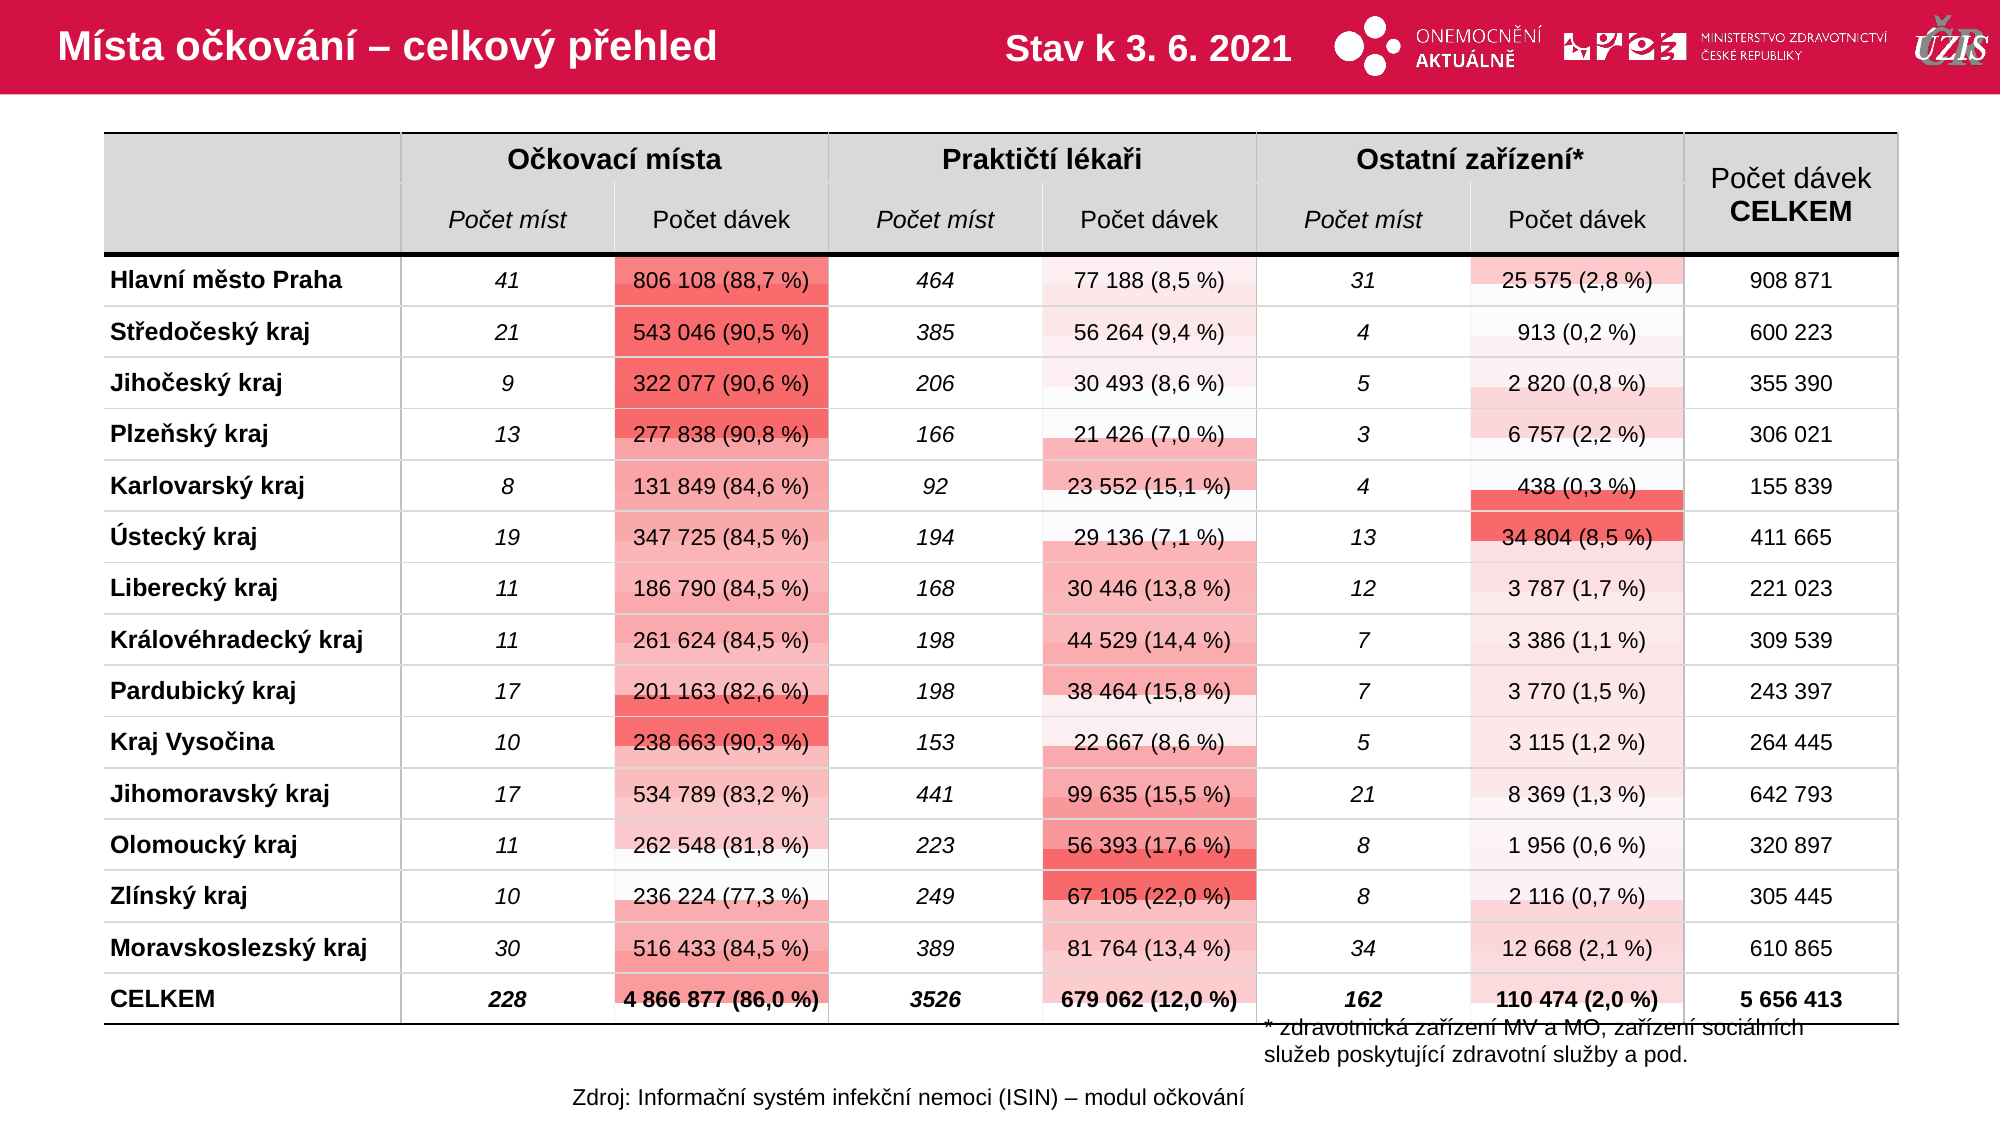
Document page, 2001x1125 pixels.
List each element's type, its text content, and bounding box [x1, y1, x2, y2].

table_cell 221 023 [1685, 563, 1897, 613]
table_cell 19 [402, 512, 614, 562]
title Místa očkování – celkový přehled [42, 0, 1262, 95]
table_cell 10 [402, 871, 614, 921]
table_cell 13 [402, 409, 614, 459]
table_cell Kraj Vysočina [104, 717, 400, 767]
table_cell 3 770 (1,5 %) [1471, 666, 1683, 716]
table_cell 238 663 (90,3 %) [615, 717, 828, 767]
table_cell 92 [829, 461, 1042, 510]
table_cell 385 [829, 307, 1042, 356]
table_cell 10 [402, 717, 614, 767]
picture [1334, 16, 1542, 76]
table_cell 44 529 (14,4 %) [1043, 615, 1256, 664]
table_cell 30 [402, 923, 614, 972]
table_cell 11 [402, 563, 614, 613]
table_cell 3 787 (1,7 %) [1471, 563, 1683, 613]
table_cell Zlínský kraj [104, 871, 400, 921]
table_cell 4 866 877 (86,0 %) [615, 974, 828, 1023]
table_cell Pardubický kraj [104, 666, 400, 716]
table_cell 5 656 413 [1685, 974, 1897, 1023]
table_cell 3 115 (1,2 %) [1471, 717, 1683, 767]
table_cell 908 871 [1685, 257, 1897, 305]
table_cell Počet dávek [615, 184, 828, 252]
table_cell 12 [1257, 563, 1470, 613]
table_cell 201 163 (82,6 %) [615, 666, 828, 716]
table_cell Počet míst [829, 184, 1042, 252]
table_cell 306 021 [1685, 409, 1897, 459]
table_cell 11 [402, 820, 614, 869]
table_cell 30 446 (13,8 %) [1043, 563, 1256, 613]
table_cell 516 433 (84,5 %) [615, 923, 828, 972]
table_header Očkovací místa [402, 134, 828, 182]
table_cell 262 548 (81,8 %) [615, 820, 828, 869]
table_cell 2 820 (0,8 %) [1471, 358, 1683, 408]
text_box Stav k 3. 6. 2021 [966, 16, 1331, 77]
table_cell 806 108 (88,7 %) [615, 257, 828, 305]
table_cell 277 838 (90,8 %) [615, 409, 828, 459]
table_cell 2 116 (0,7 %) [1471, 871, 1683, 921]
table_cell 23 552 (15,1 %) [1043, 461, 1256, 510]
table_cell 320 897 [1685, 820, 1897, 869]
table_cell 355 390 [1685, 358, 1897, 408]
table_cell 322 077 (90,6 %) [615, 358, 828, 408]
table_header Ostatní zařízení* [1257, 134, 1683, 182]
table_cell 198 [829, 615, 1042, 664]
table_cell 198 [829, 666, 1042, 716]
table_cell 162 [1257, 974, 1470, 1004]
table_cell 22 667 (8,6 %) [1043, 717, 1256, 767]
table_cell 534 789 (83,2 %) [615, 769, 828, 818]
table_cell 309 539 [1685, 615, 1897, 664]
table_cell 236 224 (77,3 %) [615, 871, 828, 921]
table_cell 3 [1257, 409, 1470, 459]
table_cell 12 668 (2,1 %) [1471, 923, 1683, 972]
table_cell 243 397 [1685, 666, 1897, 716]
table_header Počet dávek CELKEM [1685, 134, 1897, 252]
table_cell 4 [1257, 307, 1470, 356]
table_cell 56 264 (9,4 %) [1043, 307, 1256, 356]
table_cell 206 [829, 358, 1042, 408]
table_cell 99 635 (15,5 %) [1043, 769, 1256, 818]
table_cell 3526 [829, 974, 1042, 1023]
table_cell Počet dávek [1471, 184, 1683, 252]
table_cell Hlavní město Praha [104, 257, 400, 305]
table_cell Plzeňský kraj [104, 409, 400, 459]
table_cell 543 046 (90,5 %) [615, 307, 828, 356]
table_cell 5 [1257, 717, 1470, 767]
table_cell 131 849 (84,6 %) [615, 461, 828, 510]
table_cell 5 [1257, 358, 1470, 408]
table_cell 67 105 (22,0 %) [1043, 871, 1256, 921]
table_header Praktičtí lékaři [829, 134, 1256, 182]
table_cell 194 [829, 512, 1042, 562]
table_cell Karlovarský kraj [104, 461, 400, 510]
table_cell 913 (0,2 %) [1471, 307, 1683, 356]
table_cell 305 445 [1685, 871, 1897, 921]
table_cell Středočeský kraj [104, 307, 400, 356]
table_cell 11 [402, 615, 614, 664]
table_cell 389 [829, 923, 1042, 972]
table_cell Jihomoravský kraj [104, 769, 400, 818]
table_cell 6 757 (2,2 %) [1471, 409, 1683, 459]
table_cell Moravskoslezský kraj [104, 923, 400, 972]
table_cell 3 386 (1,1 %) [1471, 615, 1683, 664]
table_cell 464 [829, 257, 1042, 305]
table_cell 81 764 (13,4 %) [1043, 923, 1256, 972]
table_cell 441 [829, 769, 1042, 818]
table_cell 25 575 (2,8 %) [1471, 257, 1683, 305]
table_cell 9 [402, 358, 614, 408]
table_cell Královéhradecký kraj [104, 615, 400, 664]
table_cell 1 956 (0,6 %) [1471, 820, 1683, 869]
table_cell 77 188 (8,5 %) [1043, 257, 1256, 305]
table_cell 249 [829, 871, 1042, 921]
table_cell 34 [1257, 923, 1470, 972]
table_cell 17 [402, 769, 614, 818]
table_cell 21 [1257, 769, 1470, 818]
table_cell 438 (0,3 %) [1471, 461, 1683, 510]
text_box Zdroj: Informační systém infekční nemoci (ISIN) – modul očkování [557, 1075, 1261, 1118]
table_cell Liberecký kraj [104, 563, 400, 613]
table_cell 8 [1257, 871, 1470, 921]
table_cell 31 [1257, 257, 1470, 305]
table_cell 21 426 (7,0 %) [1043, 409, 1256, 459]
picture [1563, 31, 1888, 60]
table_cell 30 493 (8,6 %) [1043, 358, 1256, 408]
table_cell 261 624 (84,5 %) [615, 615, 828, 664]
text_box * zdravotnická zařízení MV a MO, zařízení sociálních služeb poskytující zdravotní služby a pod. [1249, 1004, 1866, 1075]
table_cell 41 [402, 257, 614, 305]
table_cell Jihočeský kraj [104, 358, 400, 408]
table_cell 153 [829, 717, 1042, 767]
table_cell Olomoucký kraj [104, 820, 400, 869]
table_cell 13 [1257, 512, 1470, 562]
table_cell 347 725 (84,5 %) [615, 512, 828, 562]
table_cell 600 223 [1685, 307, 1897, 356]
table_cell 17 [402, 666, 614, 716]
table_cell 29 136 (7,1 %) [1043, 512, 1256, 562]
table_cell 166 [829, 409, 1042, 459]
table_cell 56 393 (17,6 %) [1043, 820, 1256, 869]
table_cell 38 464 (15,8 %) [1043, 666, 1256, 716]
table_cell 4 [1257, 461, 1470, 510]
table_cell Počet míst [1257, 184, 1470, 252]
table_cell 21 [402, 307, 614, 356]
table_cell 155 839 [1685, 461, 1897, 510]
table_cell CELKEM [104, 974, 400, 1023]
table_cell 186 790 (84,5 %) [615, 563, 828, 613]
table_cell 168 [829, 563, 1042, 613]
table_cell 610 865 [1685, 923, 1897, 972]
table_cell 8 369 (1,3 %) [1471, 769, 1683, 818]
table_cell 679 062 (12,0 %) [1043, 974, 1256, 1023]
table_cell 8 [402, 461, 614, 510]
table_cell Počet míst [402, 184, 614, 252]
table_cell 264 445 [1685, 717, 1897, 767]
table_header [104, 134, 400, 252]
table_cell 228 [402, 974, 614, 1023]
table_cell 34 804 (8,5 %) [1471, 512, 1683, 562]
table_cell 8 [1257, 820, 1470, 869]
table_cell 7 [1257, 666, 1470, 716]
table_cell 110 474 (2,0 %) [1471, 974, 1683, 1004]
table_cell 7 [1257, 615, 1470, 664]
table_cell Ústecký kraj [104, 512, 400, 562]
table_cell 411 665 [1685, 512, 1897, 562]
table_cell Počet dávek [1043, 184, 1256, 252]
table_cell 642 793 [1685, 769, 1897, 818]
table_cell 223 [829, 820, 1042, 869]
picture [1915, 15, 1989, 66]
